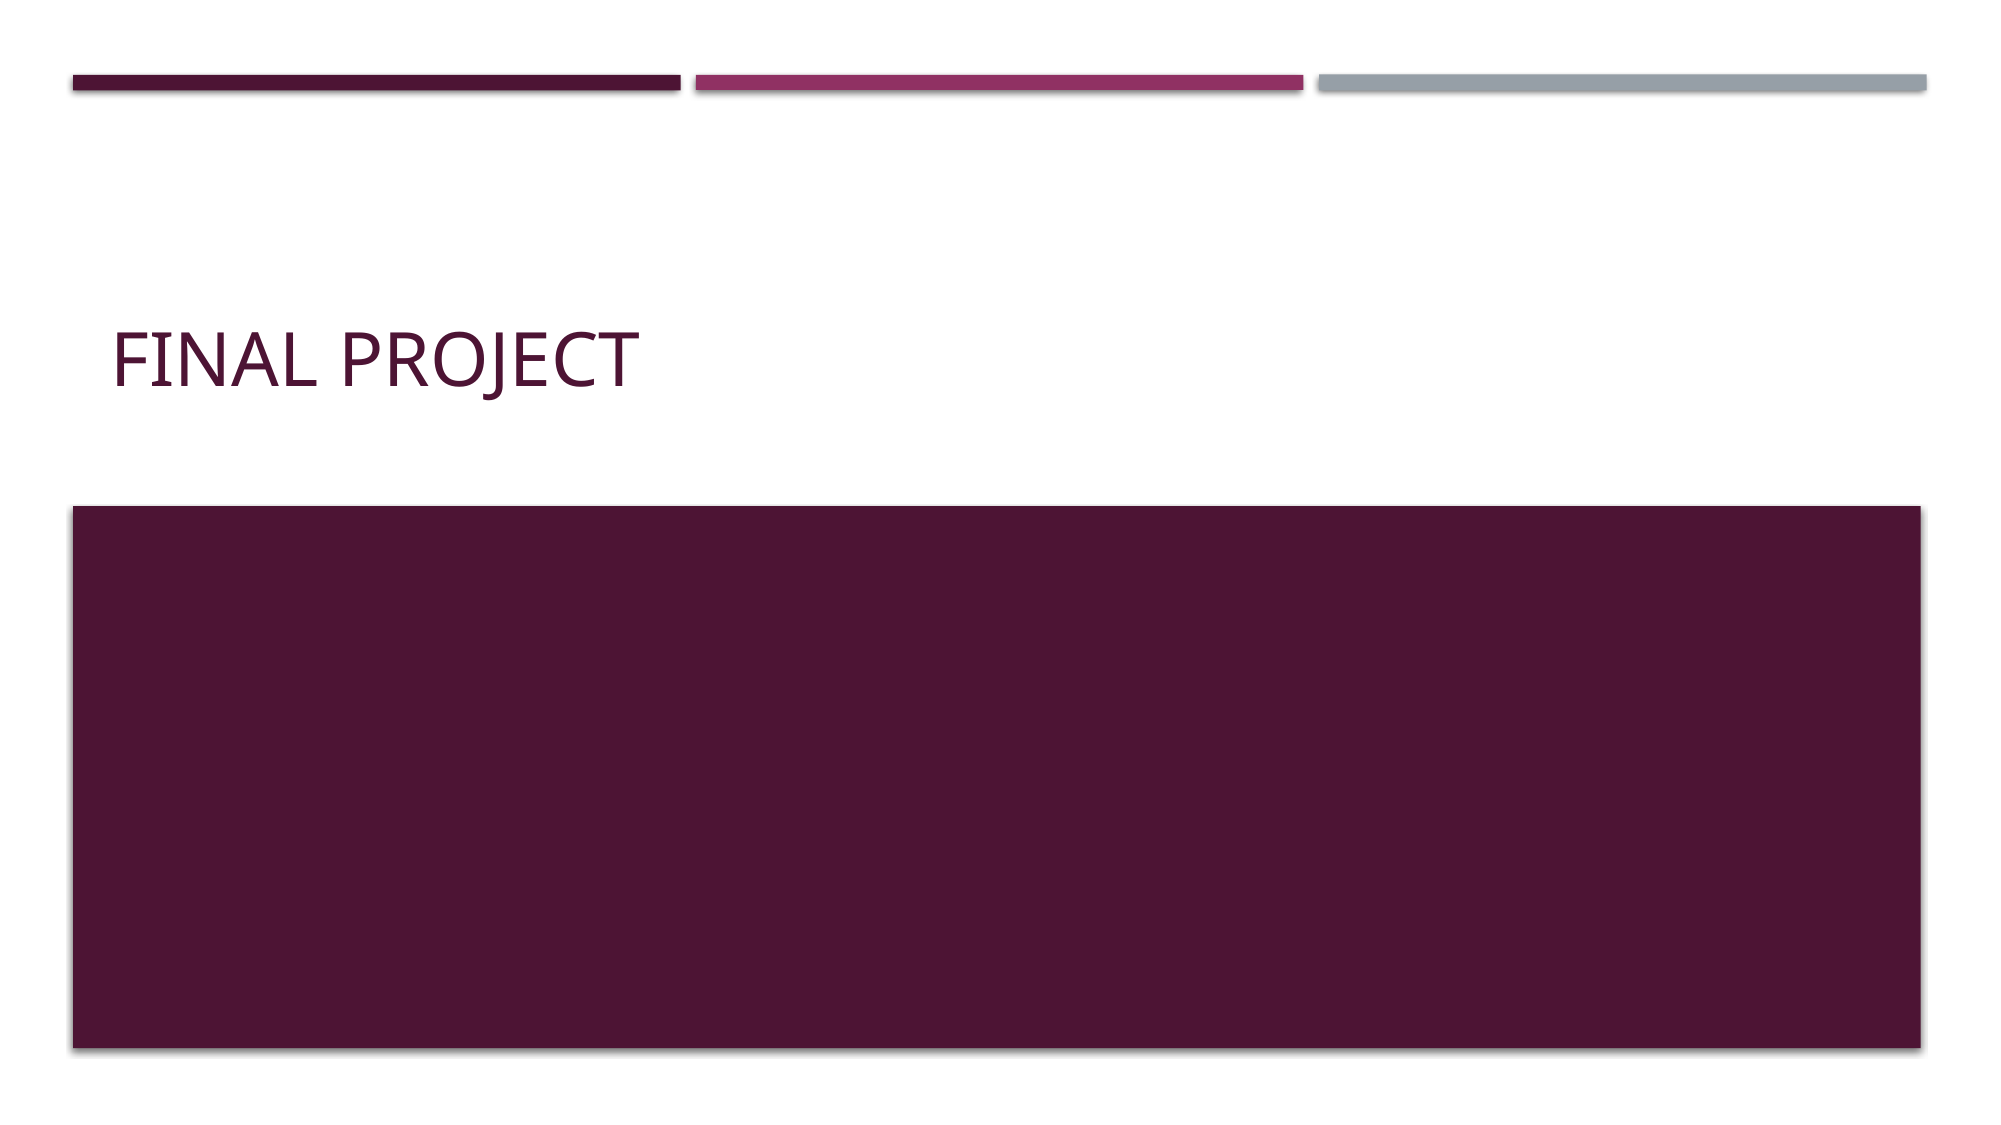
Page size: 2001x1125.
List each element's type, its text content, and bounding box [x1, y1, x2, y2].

title FINAL PROJECT [95, 167, 1899, 410]
